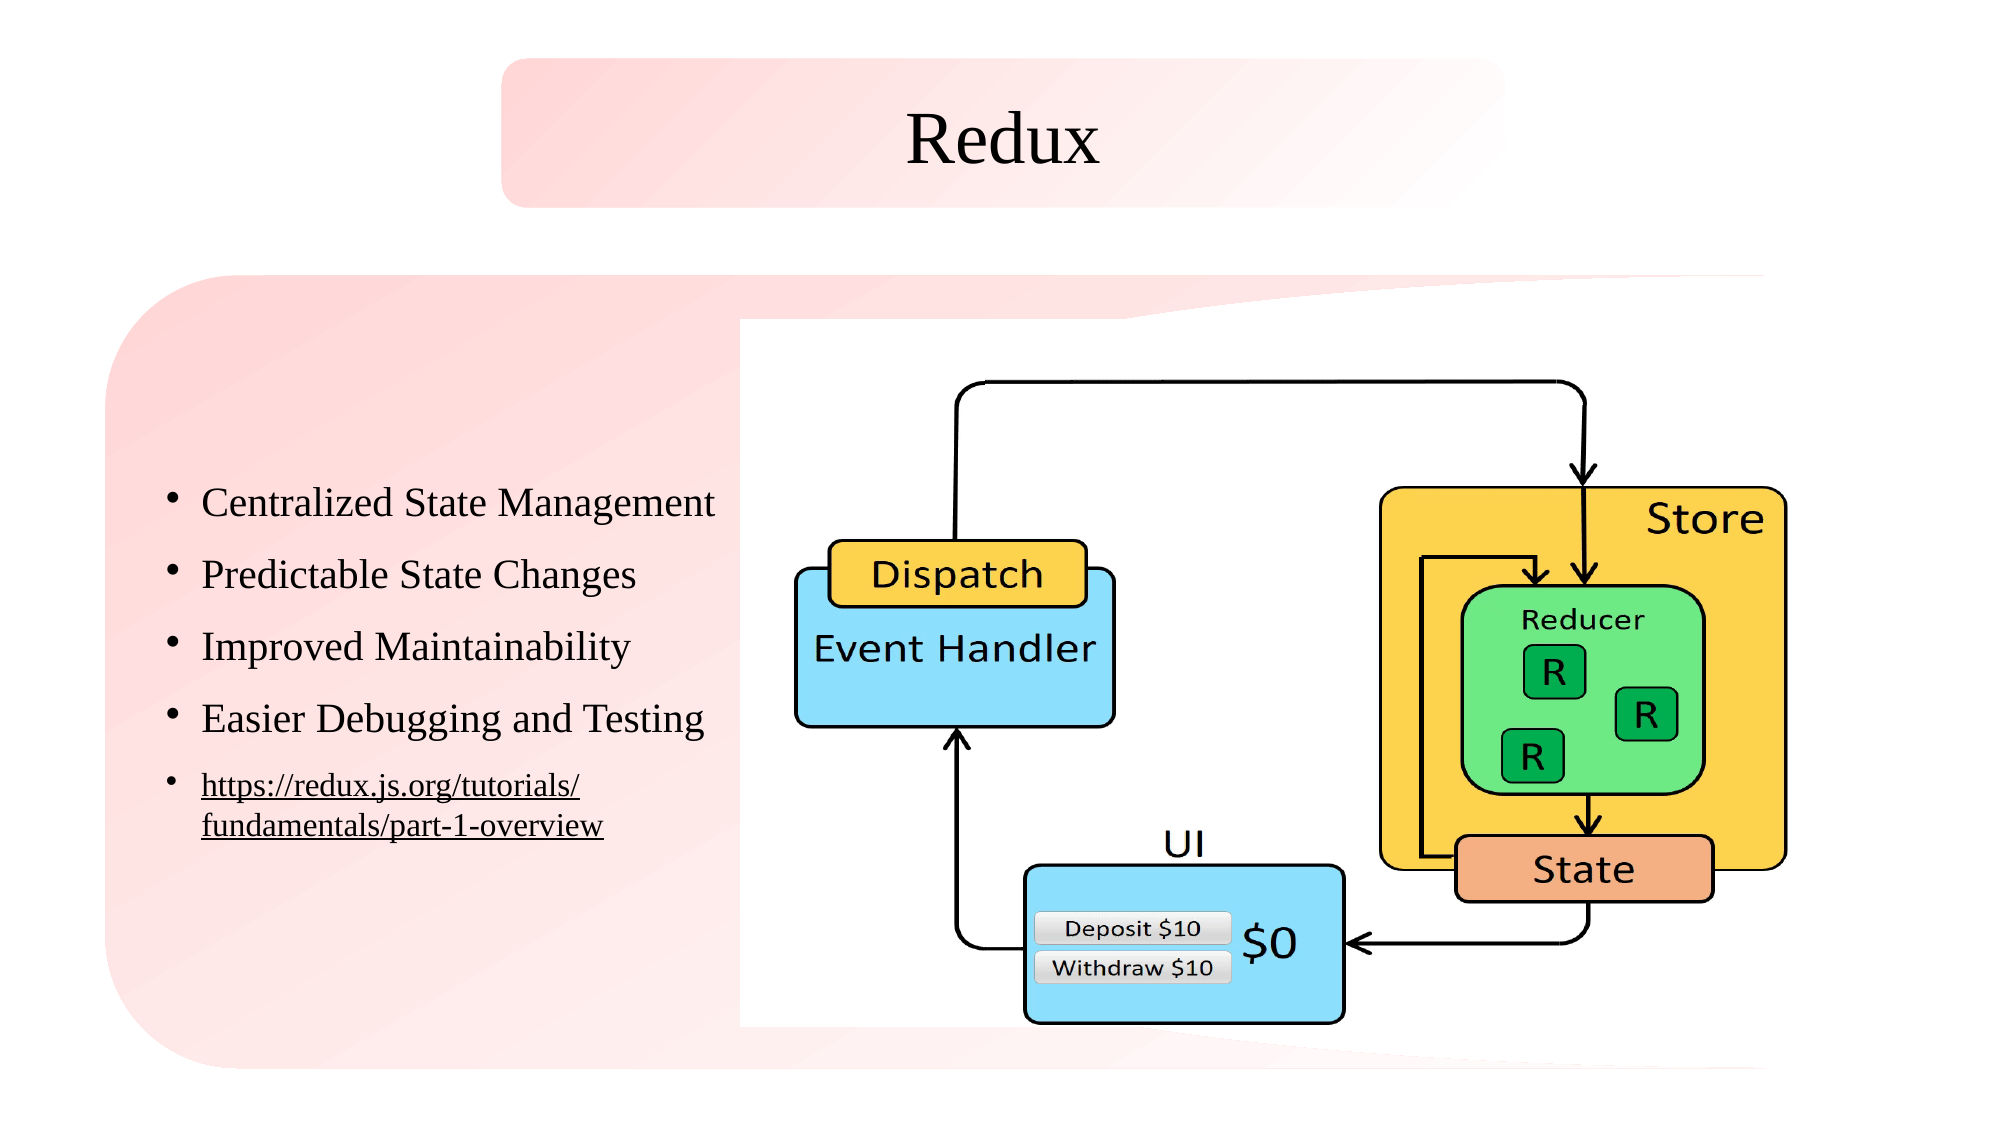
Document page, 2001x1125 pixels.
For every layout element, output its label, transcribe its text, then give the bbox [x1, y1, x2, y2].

text_box [105, 275, 1765, 1069]
text_box Redux [501, 58, 1506, 208]
picture [739, 319, 1861, 1028]
text_box Centralized State Management Predictable State Changes Improved Maintainability Easier Debugging and Testing https://redux.js.org/tutorials/fundamentals/part-1-overview [151, 480, 734, 838]
